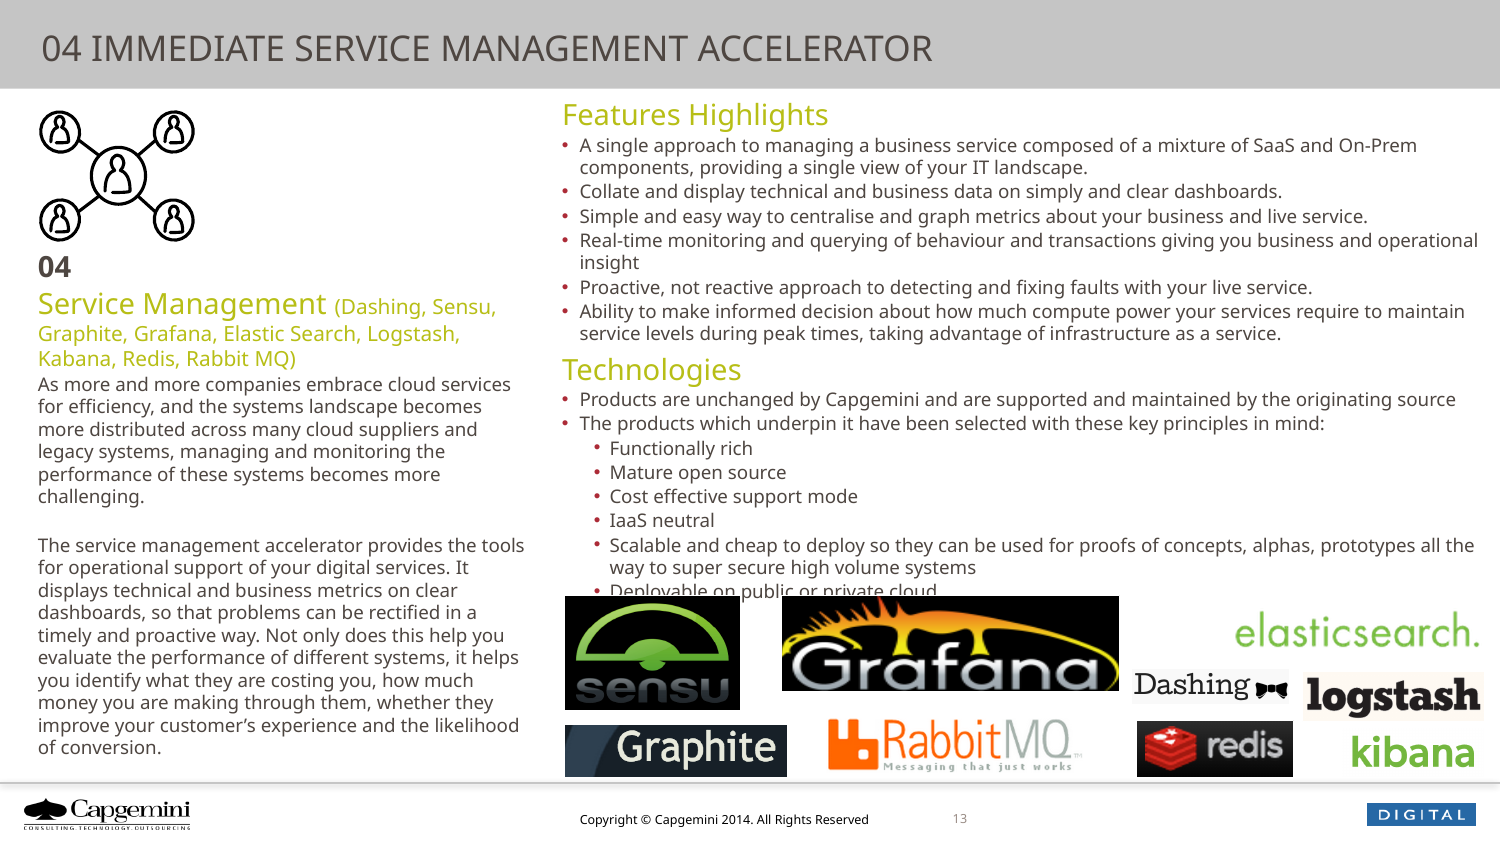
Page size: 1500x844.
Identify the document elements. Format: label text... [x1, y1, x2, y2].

picture [1341, 727, 1484, 777]
picture [781, 595, 1120, 691]
picture [1302, 671, 1484, 722]
text_box 04 Service Management (Dashing, Sensu, Graphite, Grafana, Elastic Search, Logstash, Kabana, Redis, Rabbit MQ) As more and more companies embrace cloud services for efficiency, and the systems landscape becomes more distributed across many cloud suppliers and legacy systems, managing and monitoring the performance of these systems becomes more challenging. The service management accelerator provides the tools for operational support of your digital services. It displays technical and business metrics on clear dashboards, so that problems can be rectified in a timely and proactive way. Not only does this help you evaluate the performance of different systems, it helps you identify what they are costing you, how much money you are making through them, whether they improve your customer’s experience and the likelihood of conversion. [13, 242, 538, 769]
picture [821, 714, 1089, 777]
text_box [40, 111, 194, 241]
picture [24, 798, 190, 830]
title 04 IMMEDIATE SERVICE MANAGEMENT ACCELERATOR [0, 0, 1500, 102]
picture [1132, 669, 1289, 705]
picture [1225, 595, 1484, 662]
picture [1136, 720, 1294, 777]
picture [564, 595, 741, 711]
picture [1367, 803, 1476, 826]
text_box Features Highlights A single approach to managing a business service composed of a mixture of SaaS and On-Prem components, providing a single view of your IT landscape. Collate and display technical and business data on simply and clear dashboards. Simple and easy way to centralise and graph metrics about your business and live service. Real-time monitoring and querying of behaviour and transactions giving you business and operational insight Proactive, not reactive approach to detecting and fixing faults with your live service. Ability to make informed decision about how much compute power your services require to maintain service levels during peak times, taking advantage of infrastructure as a service. Technologies Products are unchanged by Capgemini and are supported and maintained by the originating source The products which underpin it have been selected with these key principles in mind: Functionally rich Mature open source Cost effective support mode IaaS neutral Scalable and cheap to deploy so they can be used for proofs of concepts, alphas, prototypes all the way to super secure high volume systems Deployable on public or private cloud. [537, 90, 1500, 610]
picture [564, 724, 788, 777]
